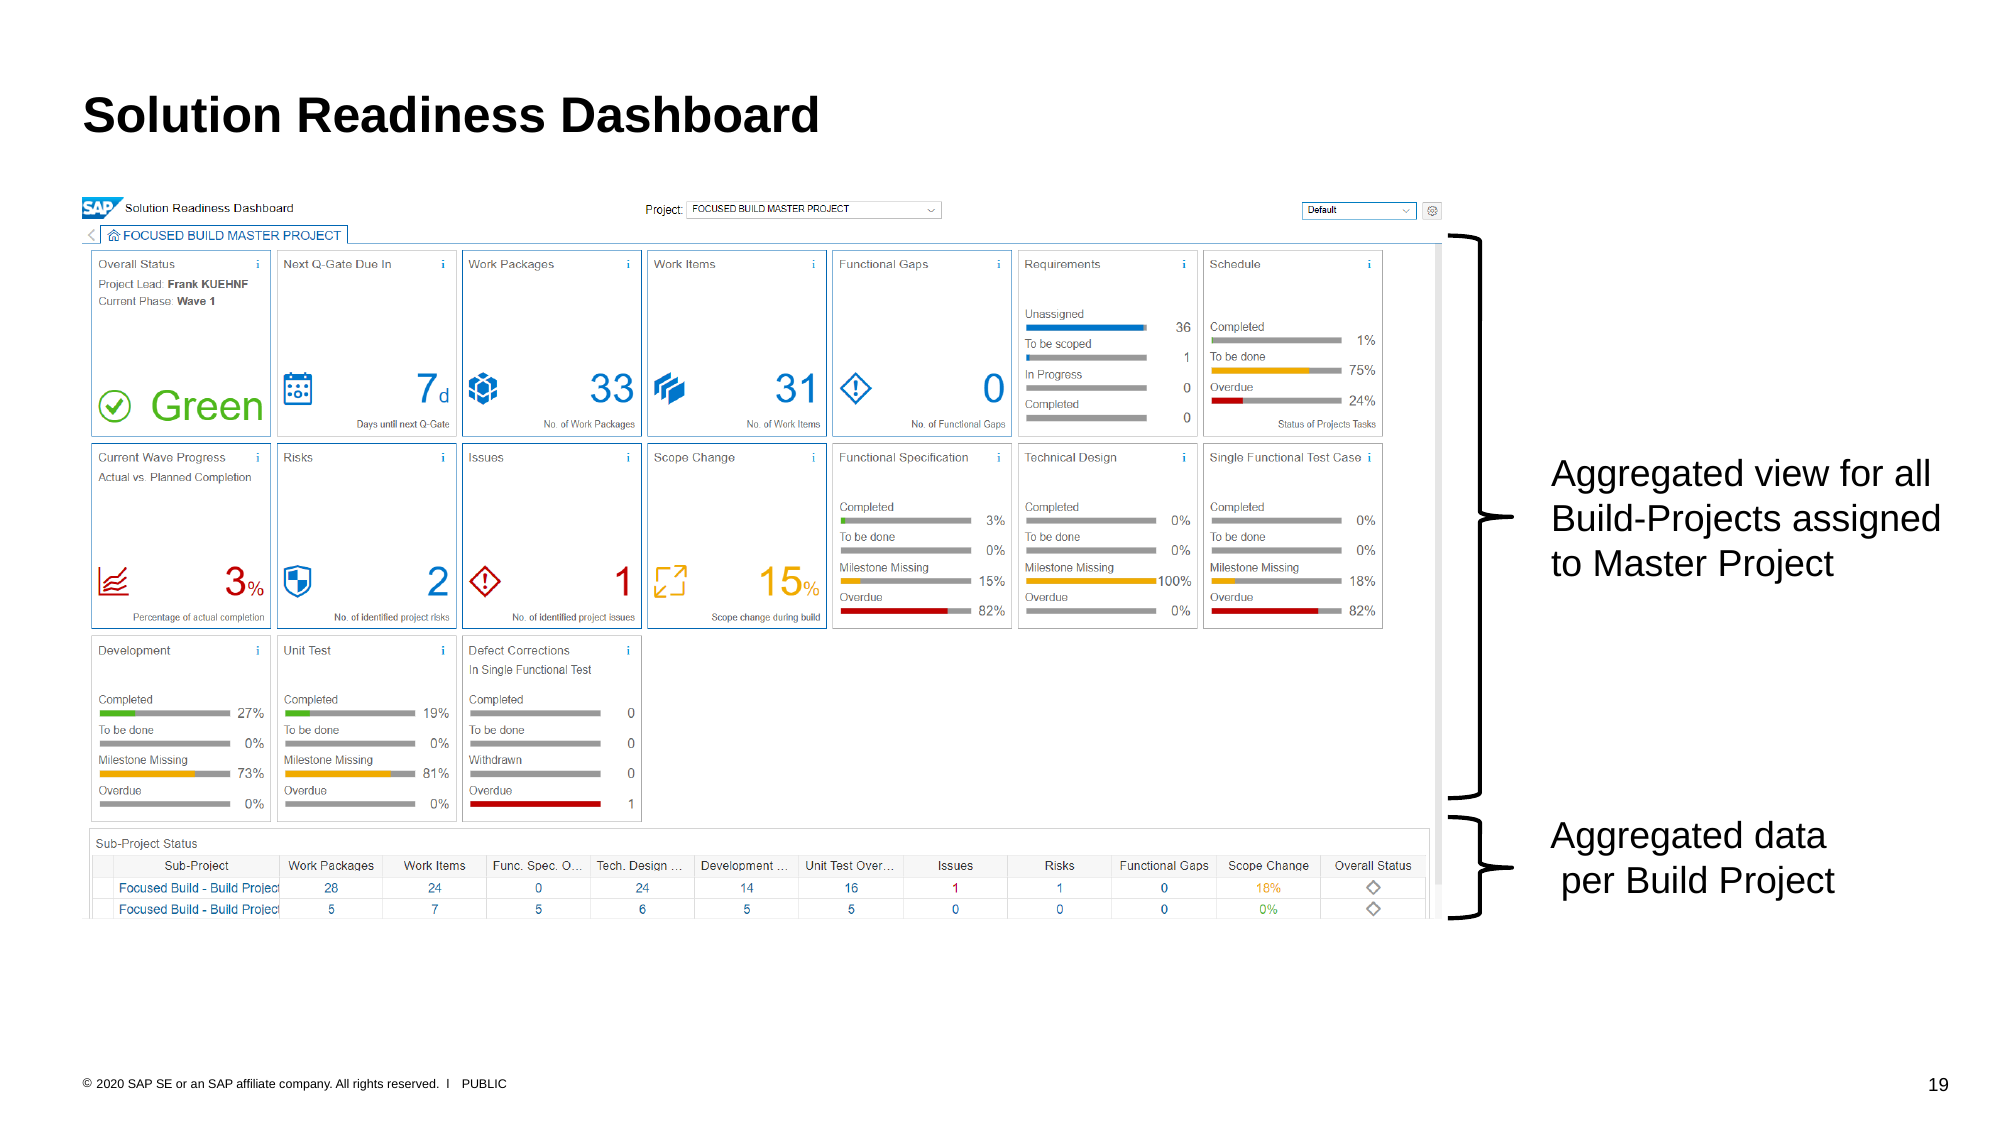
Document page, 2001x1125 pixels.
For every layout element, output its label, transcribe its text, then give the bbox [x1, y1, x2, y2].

picture [82, 196, 1442, 919]
text_box Aggregated data per Build Project [1550, 810, 1836, 901]
text_box [1447, 234, 1513, 800]
title Solution Readiness Dashboard [82, 82, 1918, 144]
text_box [1447, 816, 1513, 920]
text_box Aggregated view for all Build-Projects assigned to Master Project [1551, 448, 1943, 584]
